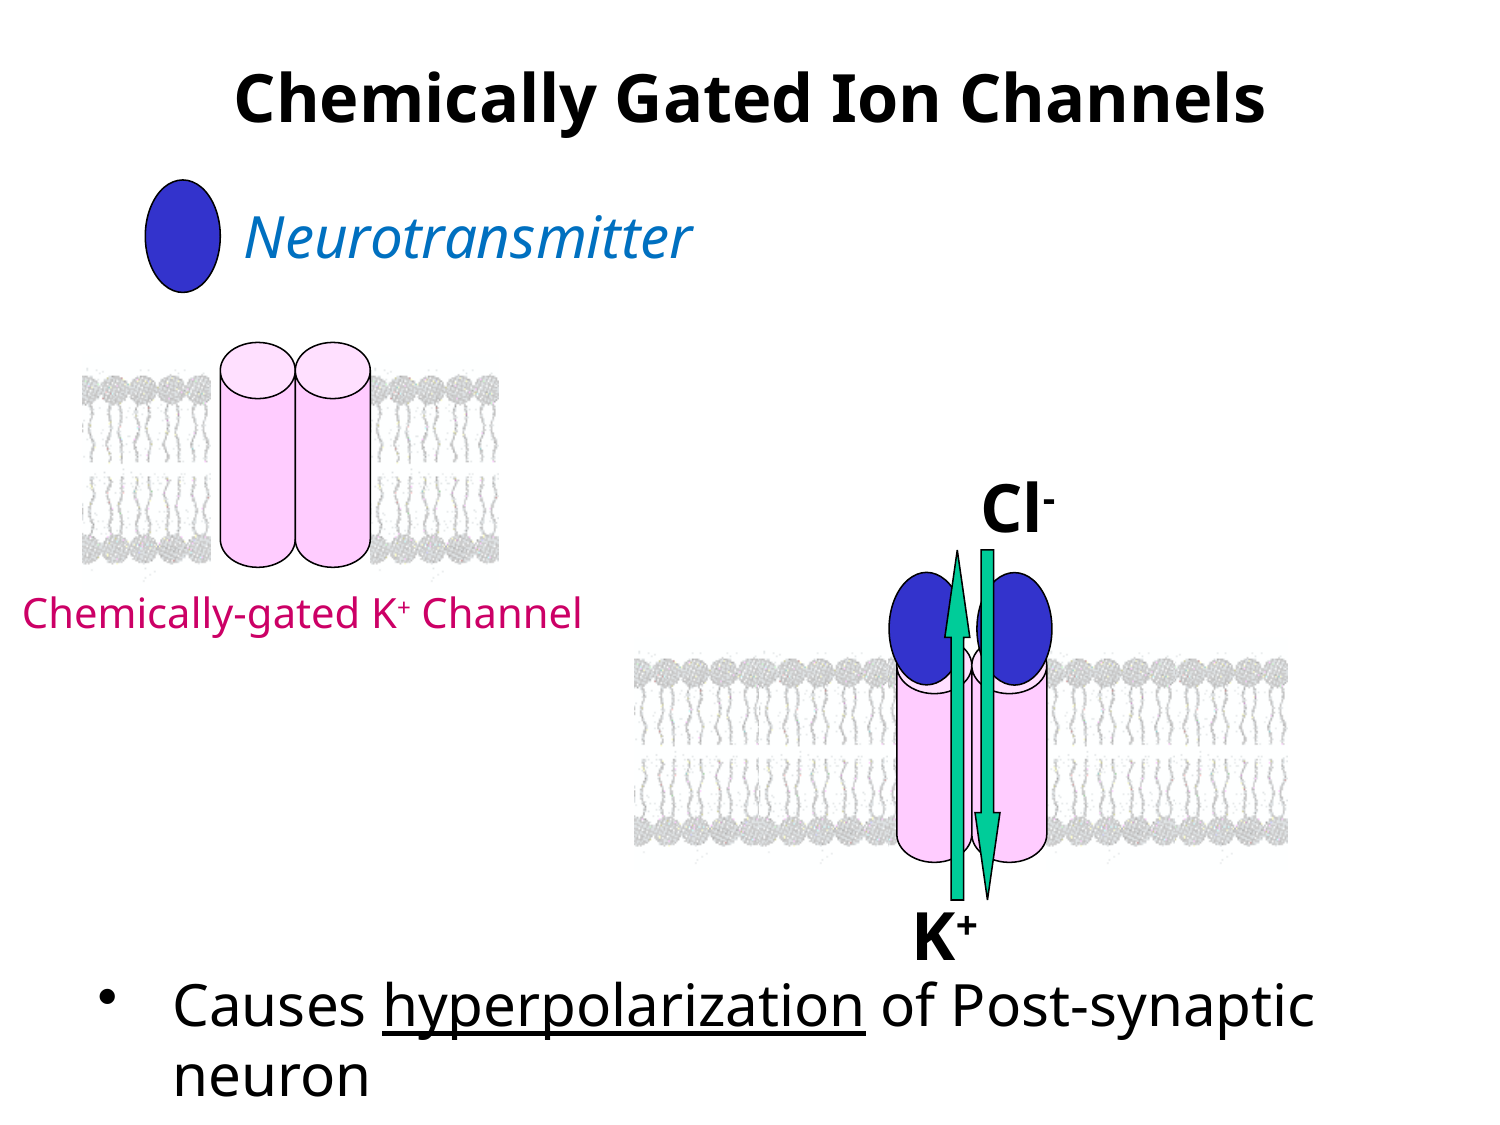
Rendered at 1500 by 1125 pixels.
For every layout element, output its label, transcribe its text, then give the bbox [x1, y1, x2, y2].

title Chemically Gated Ion Channels [112, 24, 1388, 168]
text_box [220, 342, 295, 568]
text_box Cl- [965, 458, 1071, 554]
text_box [370, 354, 499, 590]
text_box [634, 637, 1288, 873]
text_box [945, 549, 970, 635]
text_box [82, 354, 212, 590]
text_box [994, 572, 1052, 635]
text_box Causes hyperpolarization of Post-synaptic neuron [82, 961, 1400, 1116]
text_box K+ [896, 885, 993, 981]
text_box [981, 549, 994, 635]
text_box [984, 881, 991, 900]
text_box [976, 603, 981, 635]
text_box Chemically-gated K+ Channel [7, 579, 598, 645]
text_box [145, 179, 221, 293]
text_box [951, 881, 964, 901]
text_box Neurotransmitter [229, 192, 723, 278]
text_box [295, 342, 366, 568]
text_box [889, 572, 952, 635]
